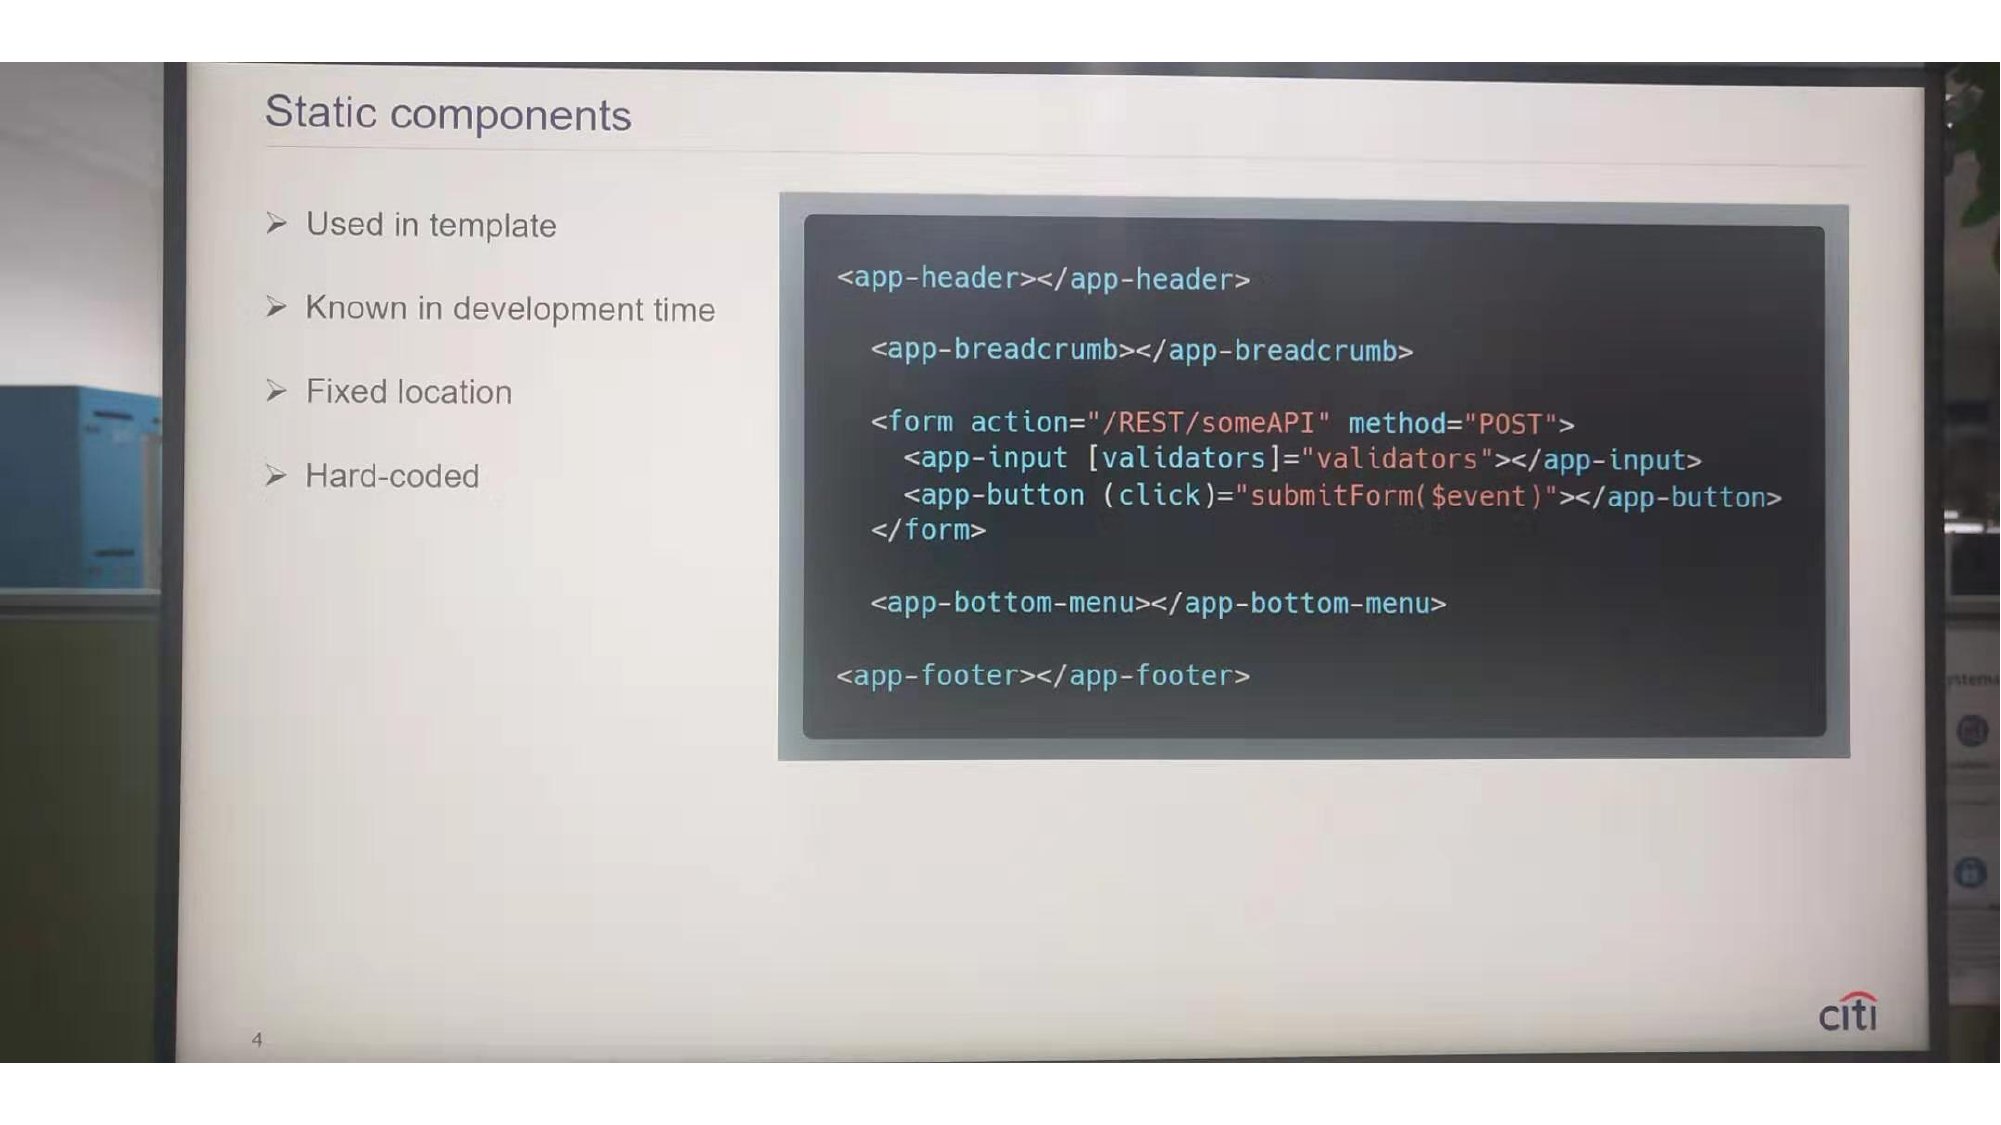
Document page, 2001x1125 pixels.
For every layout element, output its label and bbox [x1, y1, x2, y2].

picture [0, 62, 2000, 1063]
